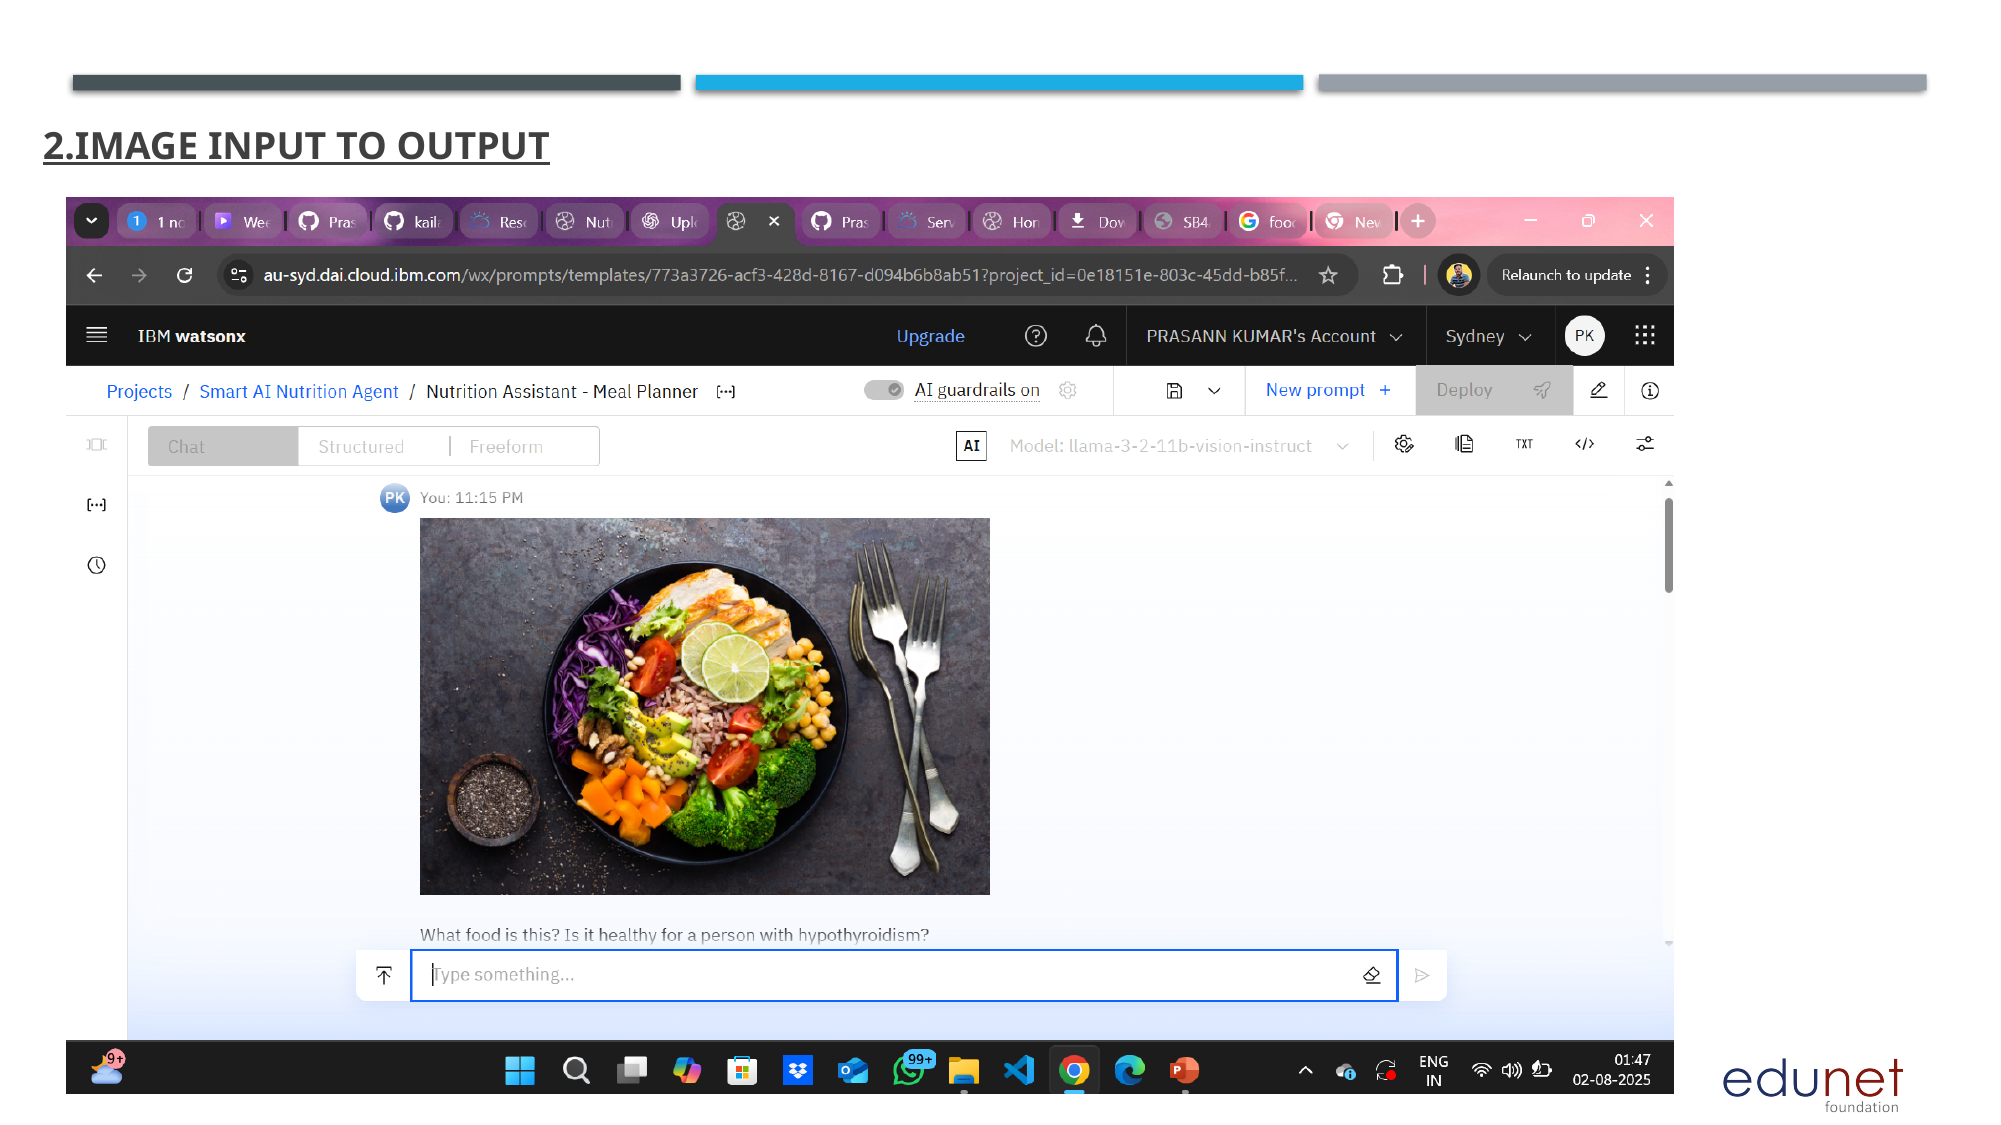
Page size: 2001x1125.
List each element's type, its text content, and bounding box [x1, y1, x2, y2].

text_box 2.IMAGE INPUT TO OUTPUT [28, 114, 565, 174]
picture [1719, 1056, 1905, 1116]
picture [65, 196, 1674, 1095]
